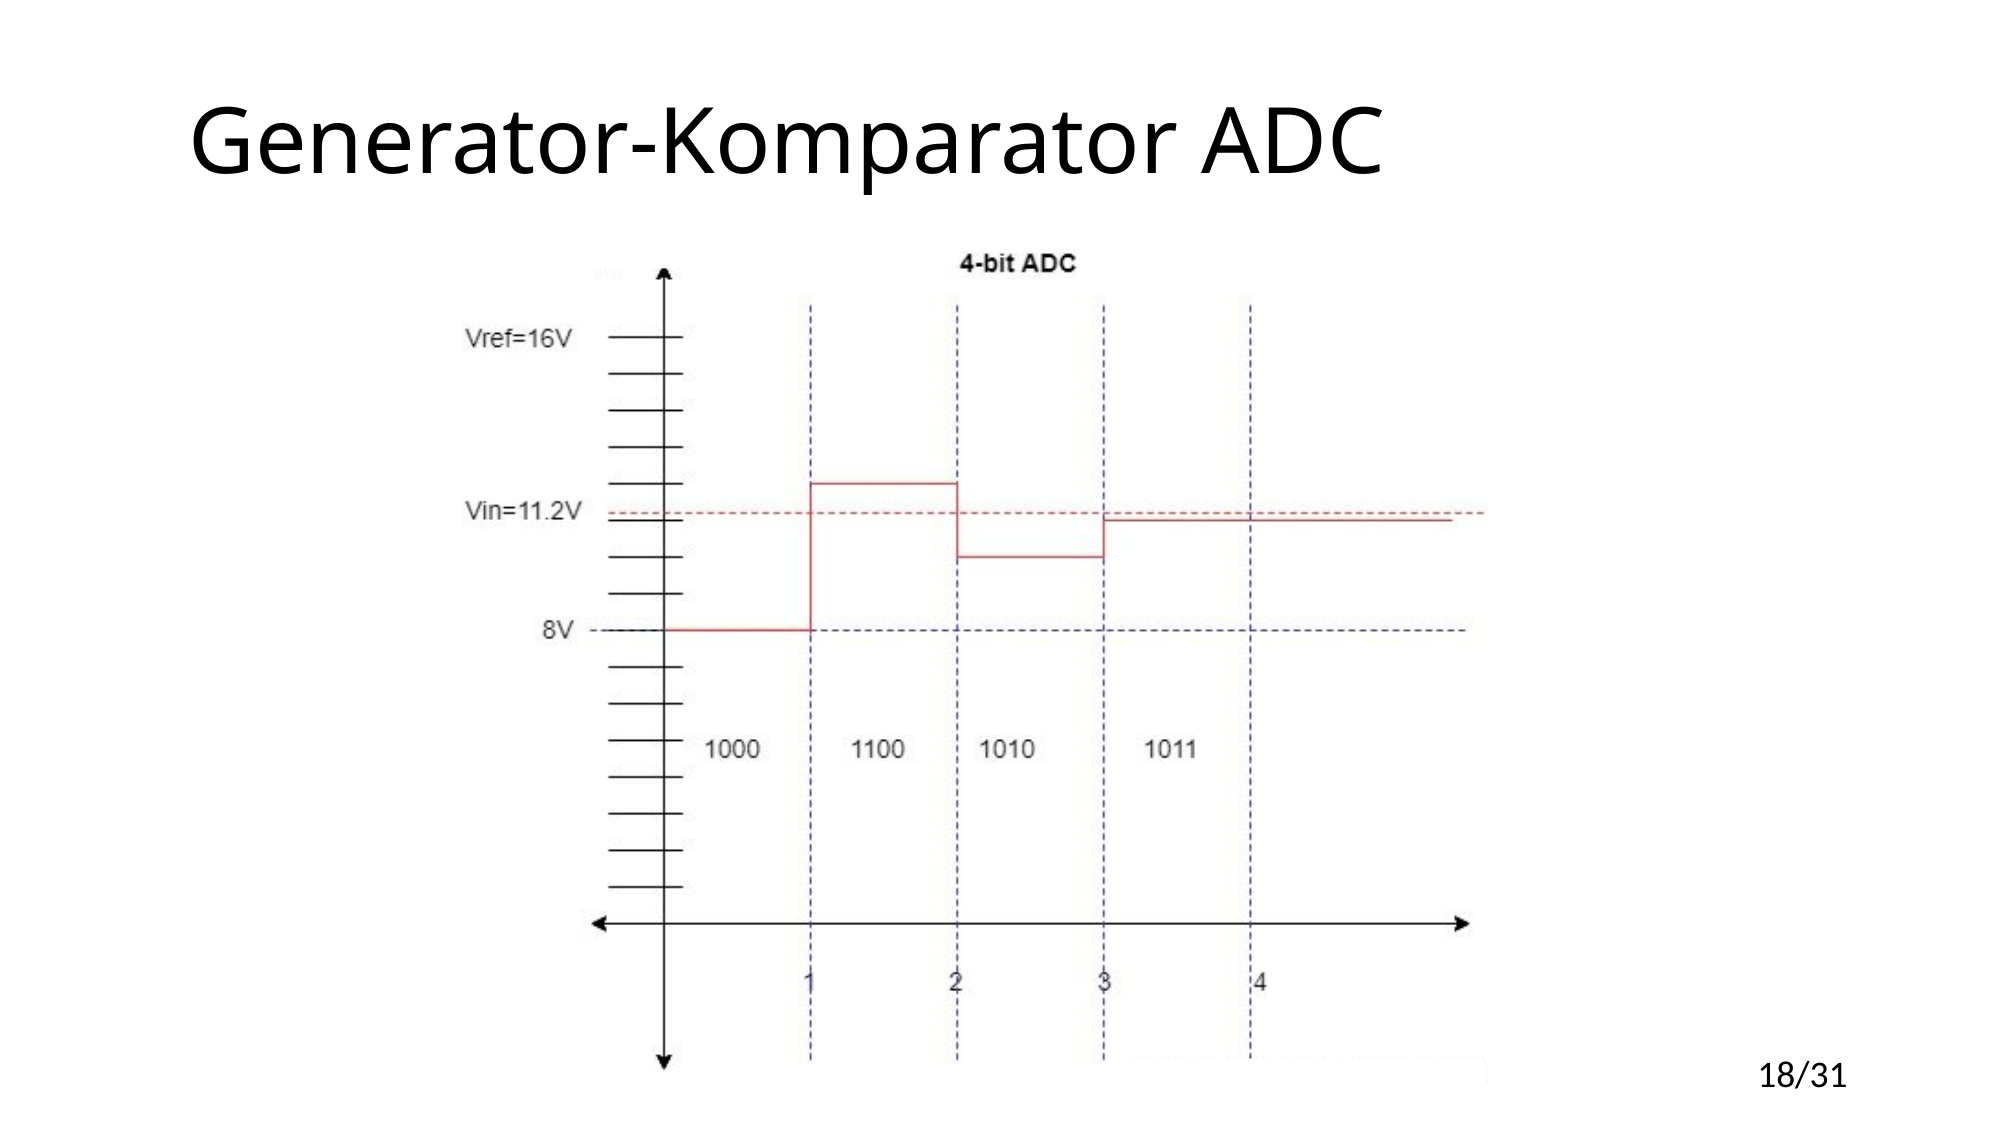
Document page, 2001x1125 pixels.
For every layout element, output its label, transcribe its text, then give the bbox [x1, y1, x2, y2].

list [462, 245, 1510, 1090]
title Generator-Komparator ADC [173, 35, 1899, 254]
